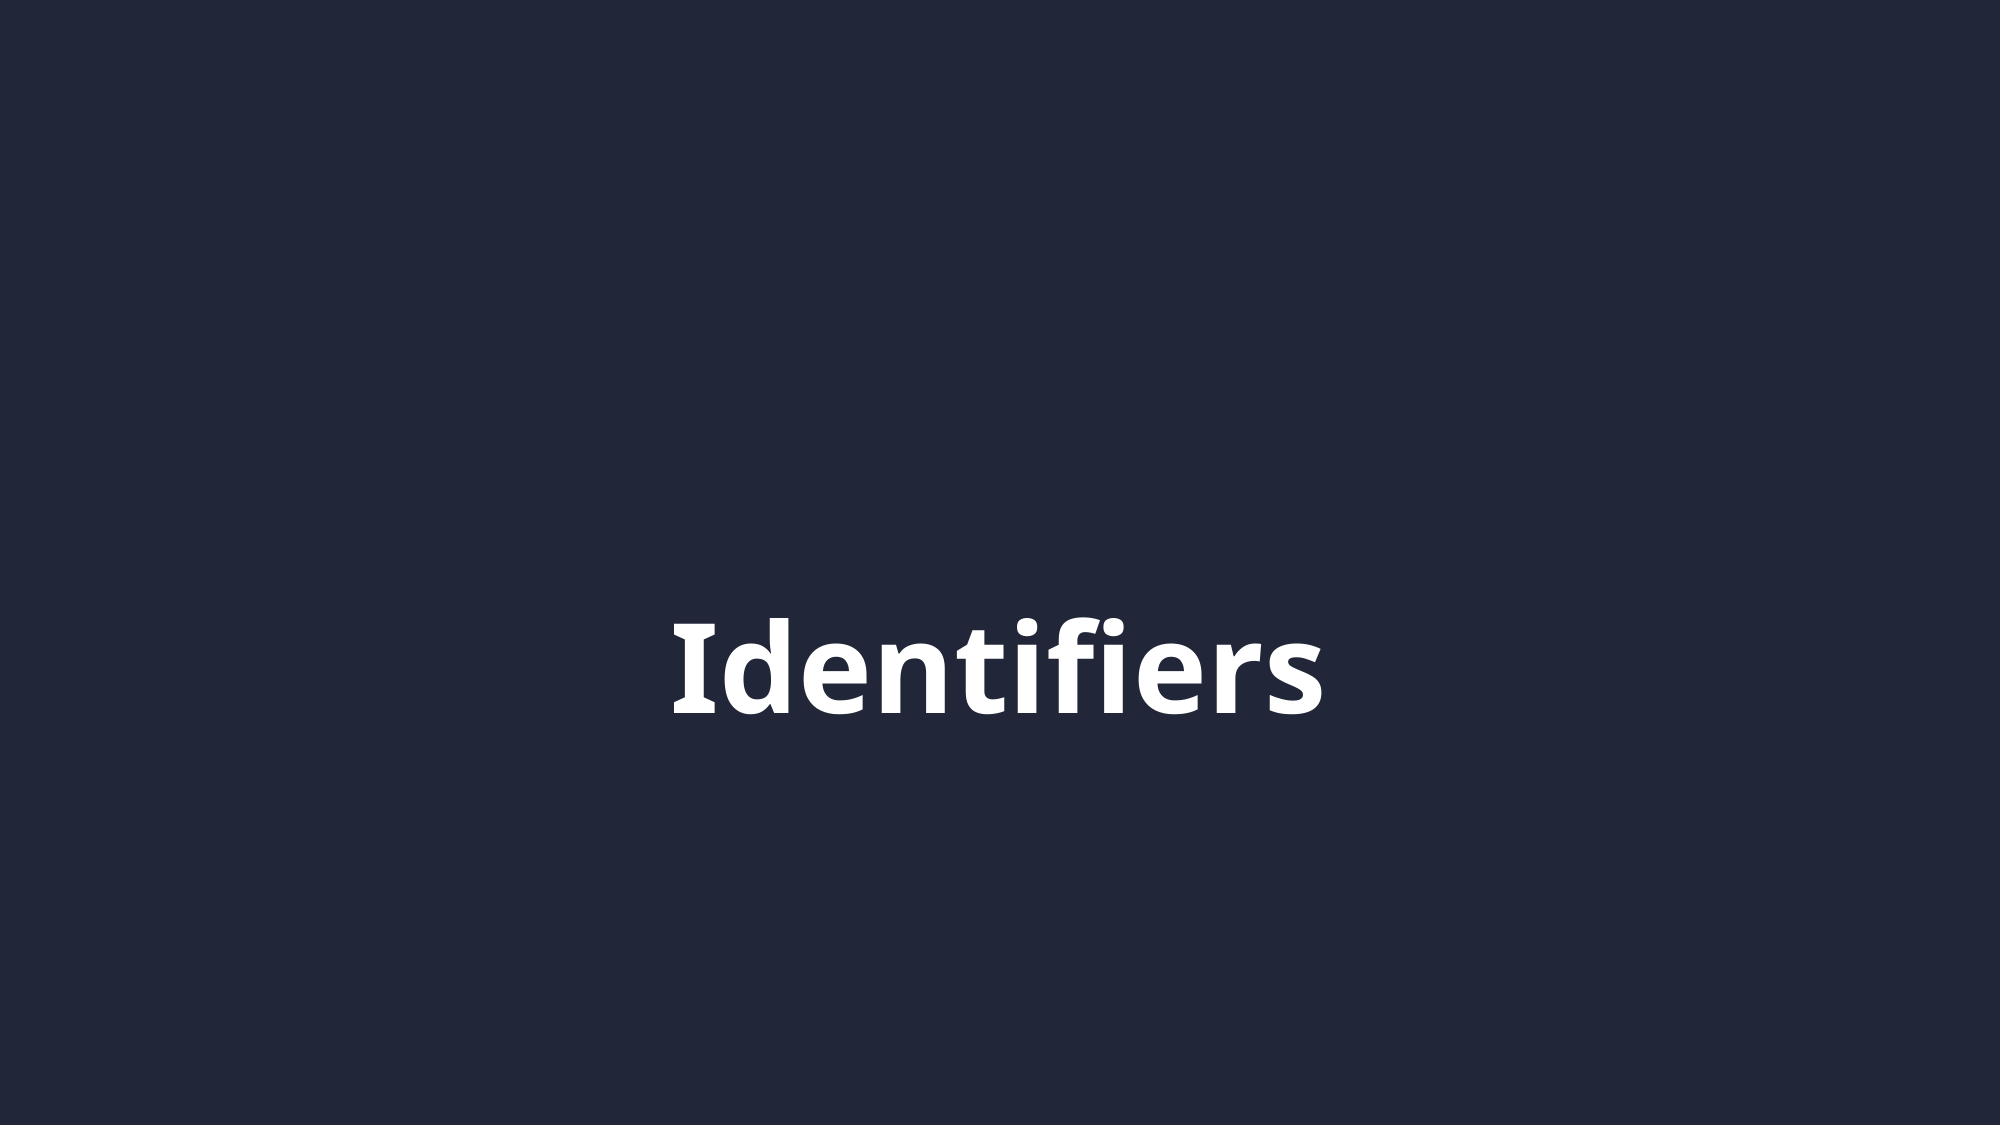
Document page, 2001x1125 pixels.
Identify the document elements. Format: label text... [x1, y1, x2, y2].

title Identifiers [136, 280, 1862, 749]
